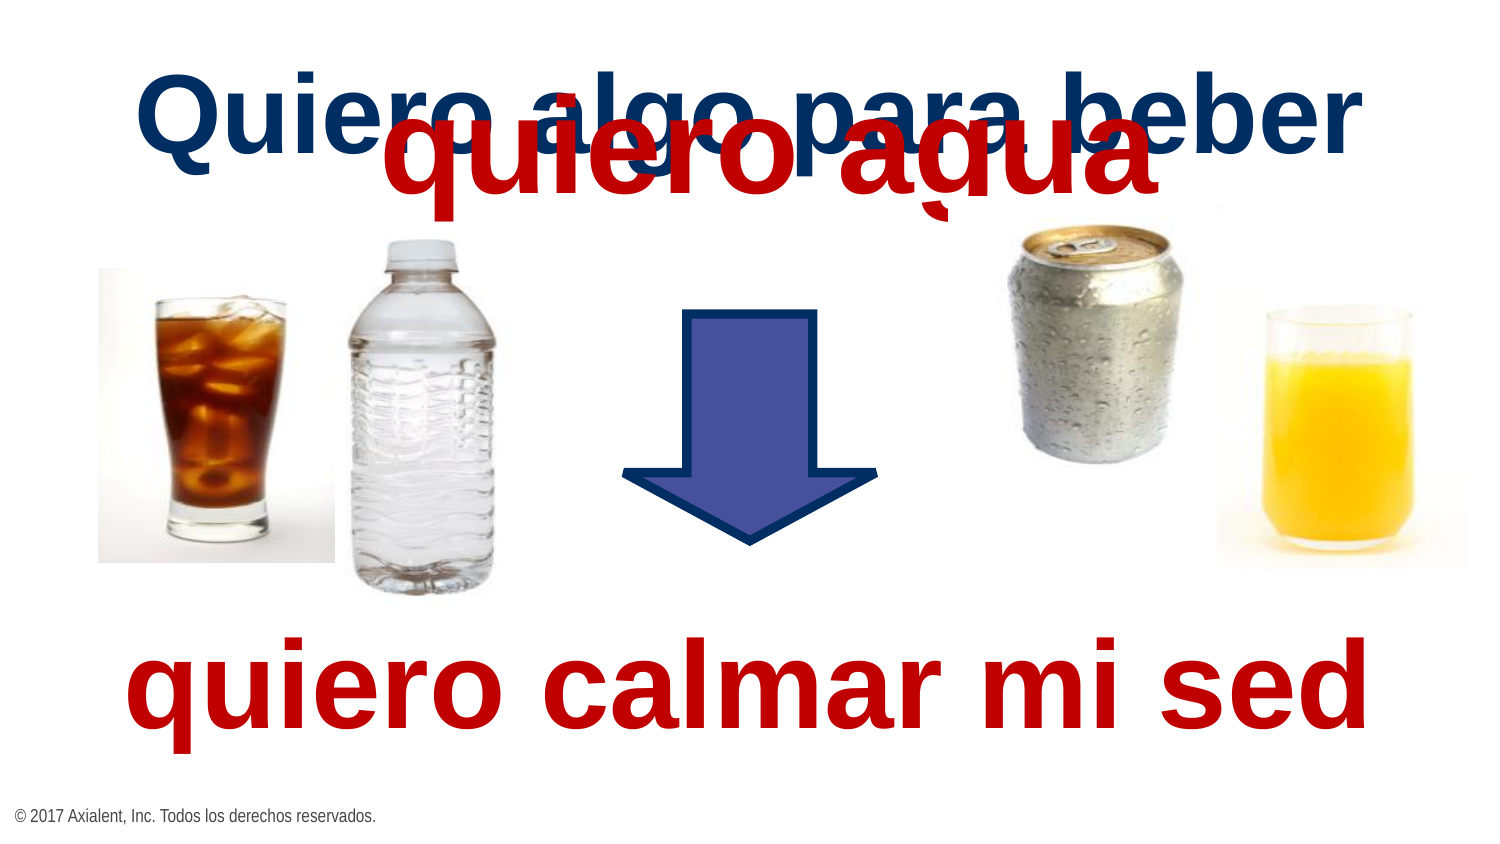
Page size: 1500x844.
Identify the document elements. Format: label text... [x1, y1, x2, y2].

text_box quiero calmar mi sed [54, 595, 1444, 761]
text_box Quiero algo para beber [75, 34, 1425, 184]
text_box [623, 313, 876, 541]
text_box quiero agua [364, 48, 1174, 228]
picture [97, 230, 514, 612]
text_box [0, 0, 1500, 229]
picture [948, 196, 1468, 569]
footer © 2017 Axialent, Inc. Todos los derechos reservados. [0, 796, 408, 844]
